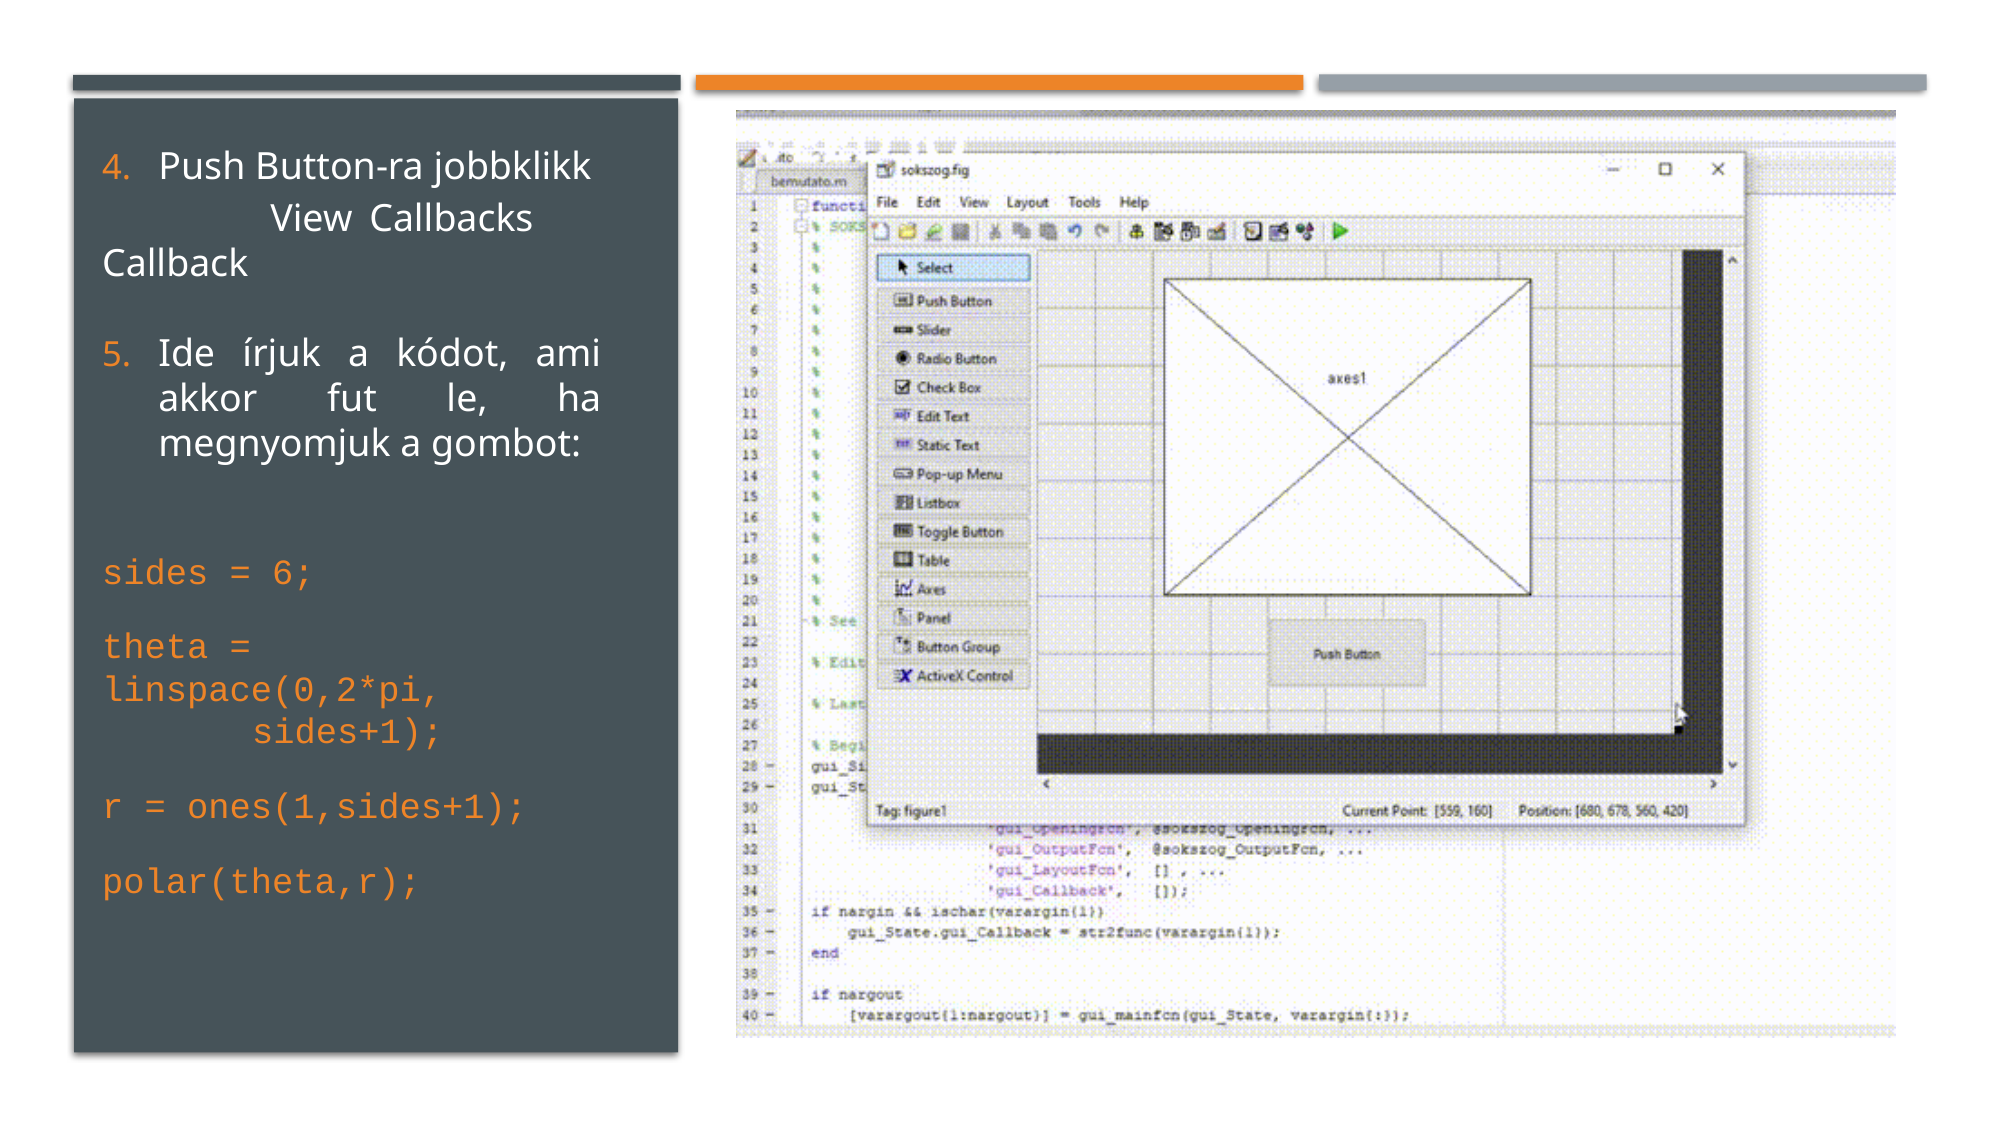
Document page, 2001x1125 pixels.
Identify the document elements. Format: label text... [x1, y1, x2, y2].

picture [735, 110, 1896, 1039]
list Push Button-ra jobbklikk  View Callbacks  Callback Ide írjuk a kódot, ami akkor fut le, ha megnyomjuk a gombot: sides = 6; theta = linspace(0,2*pi, sides+1); r = ones(1,sides+1); polar(theta,r); [87, 110, 646, 1038]
